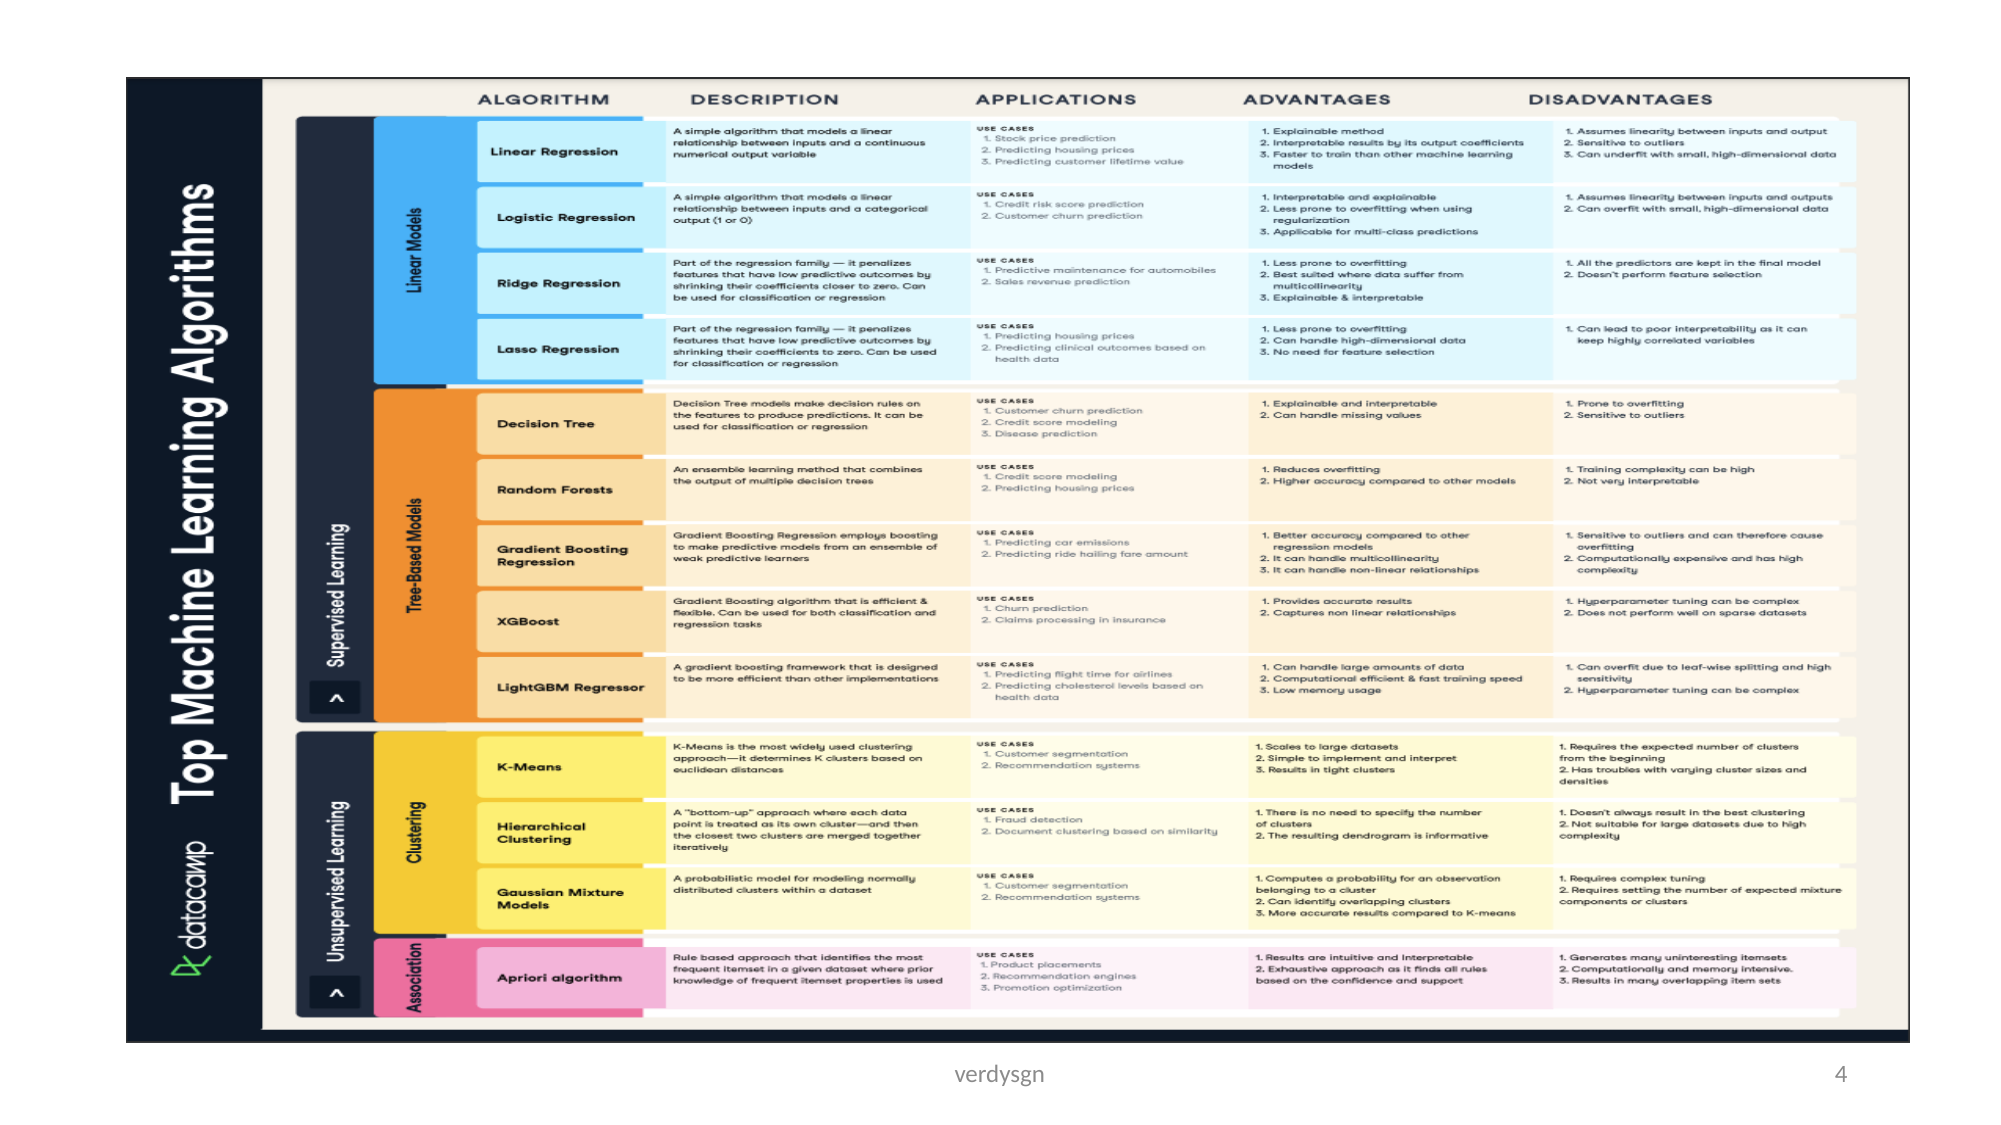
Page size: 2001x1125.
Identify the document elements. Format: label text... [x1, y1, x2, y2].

footer verdysgn [662, 1043, 1338, 1103]
slide_number 4 [1412, 1043, 1863, 1103]
picture [126, 77, 1910, 1043]
